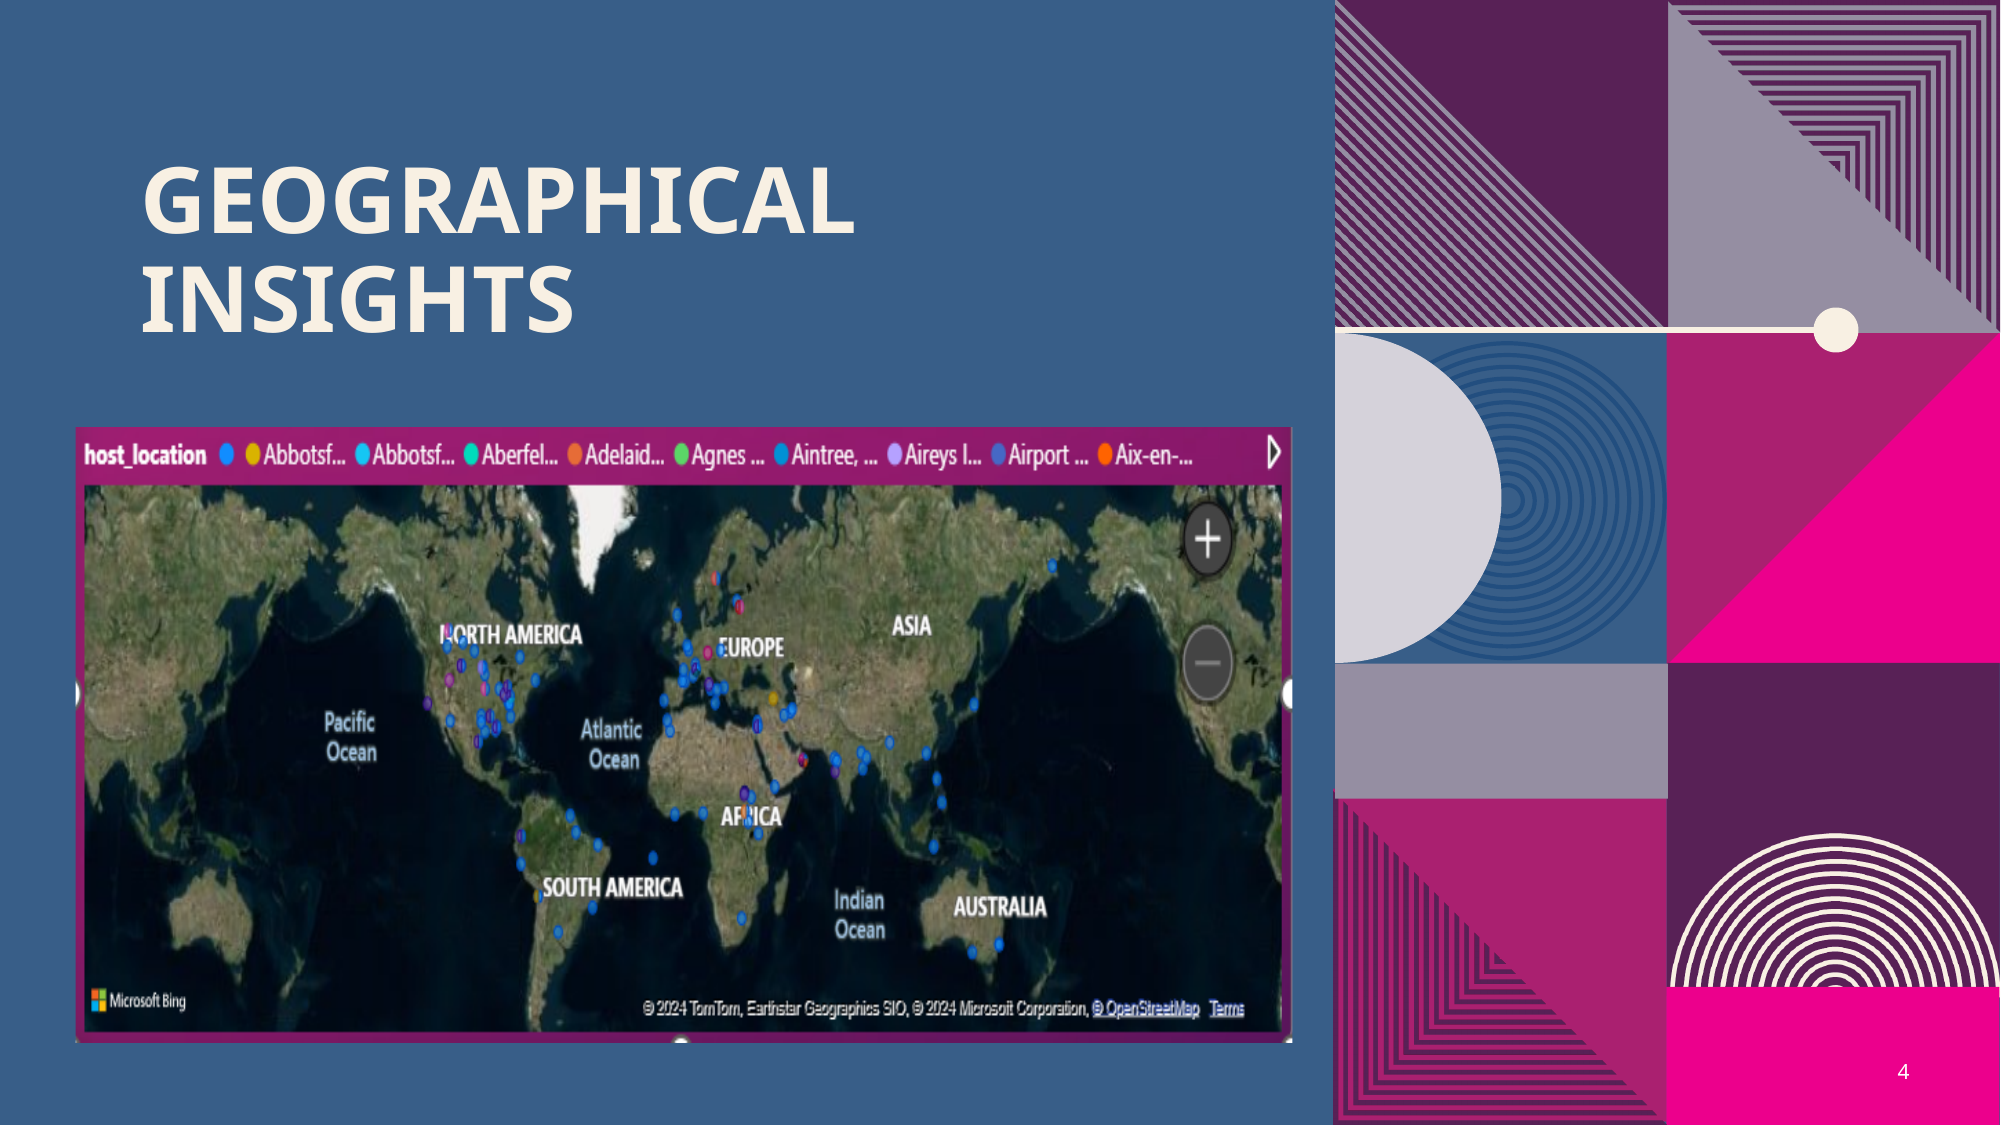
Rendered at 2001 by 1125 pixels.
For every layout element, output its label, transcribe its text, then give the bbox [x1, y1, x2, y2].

picture [1669, 833, 2001, 998]
picture [1333, 791, 1667, 1125]
slide_number 4 [1849, 1042, 1925, 1103]
title Geographical Insights [125, 146, 1206, 427]
picture [1335, 0, 2001, 333]
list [75, 427, 1293, 1043]
